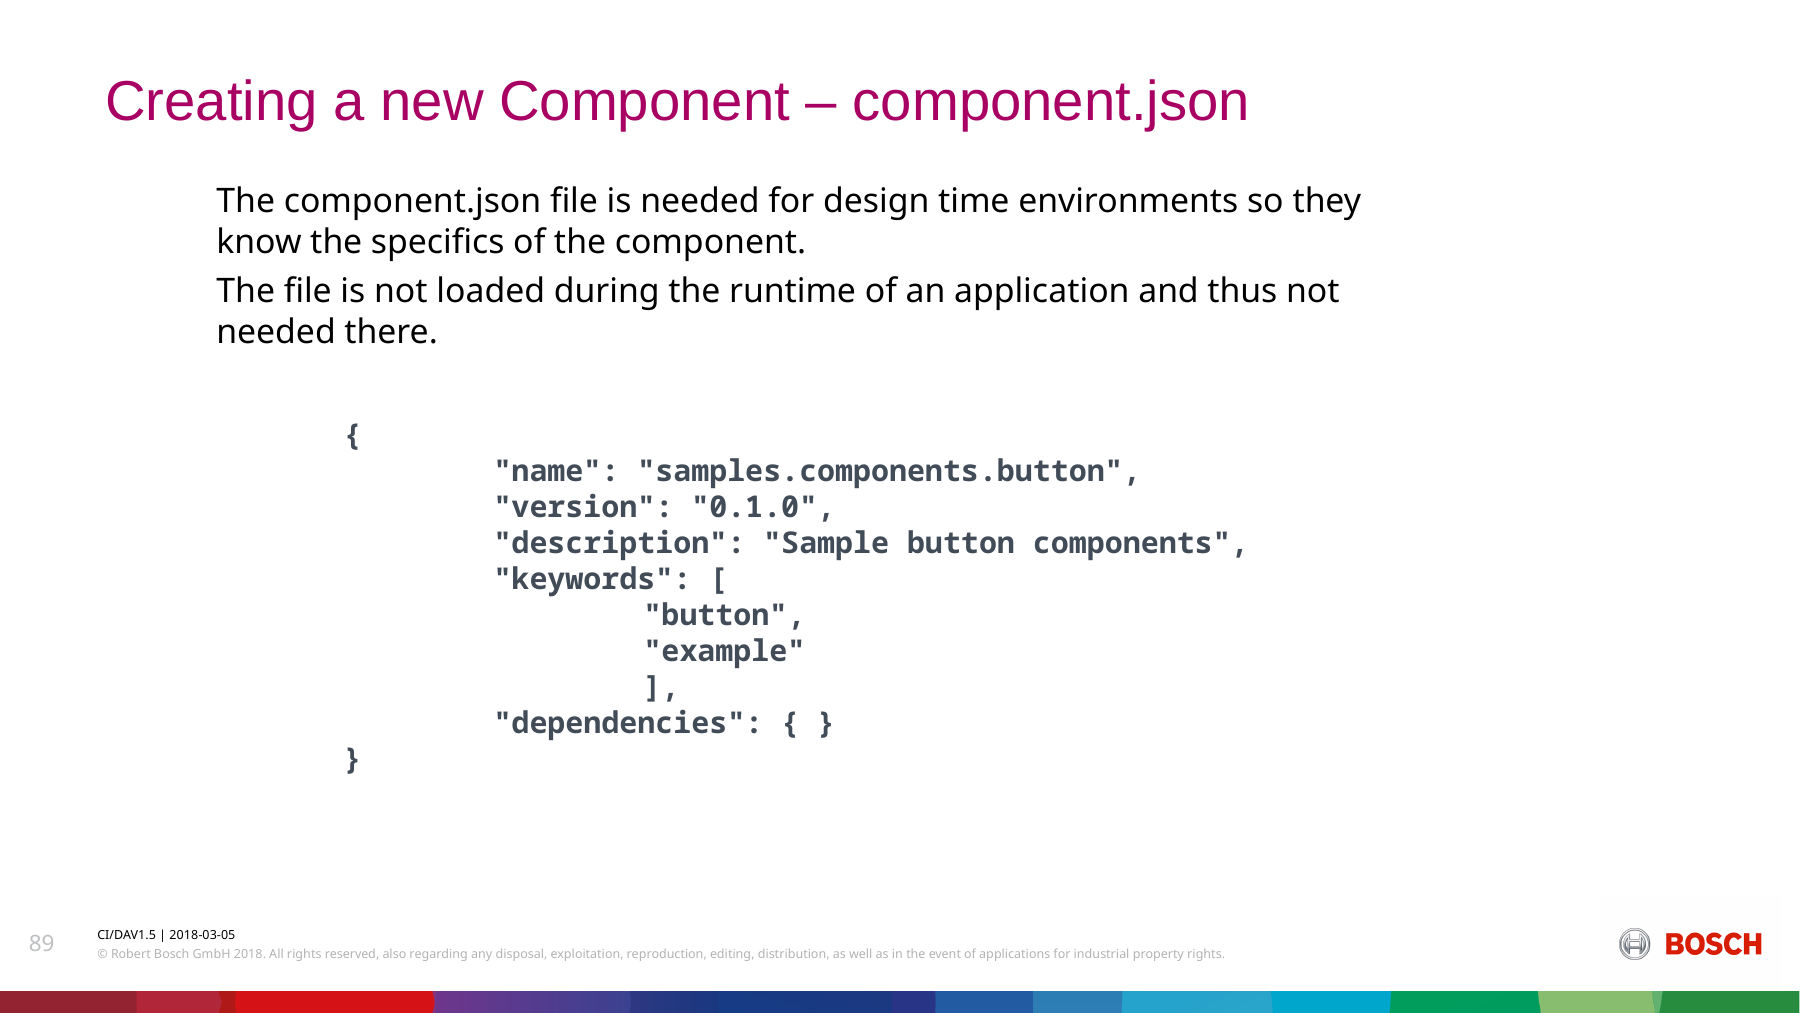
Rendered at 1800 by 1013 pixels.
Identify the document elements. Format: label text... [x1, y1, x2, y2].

text_box { "name": "samples.components.button", "version": "0.1.0", "description": "Sample button components", "keywords": [ "button", "example" ], "dependencies": { } } [328, 408, 1463, 783]
picture [0, 991, 1272, 1013]
title Creating a new Component – component.json [105, 46, 1390, 158]
list The component.json file is needed for design time environments so they know the specifics of the component. The file is not loaded during the runtime of an application and thus not needed there. [216, 177, 1451, 369]
text_box [265, 388, 1520, 808]
picture [1390, 991, 1800, 1013]
